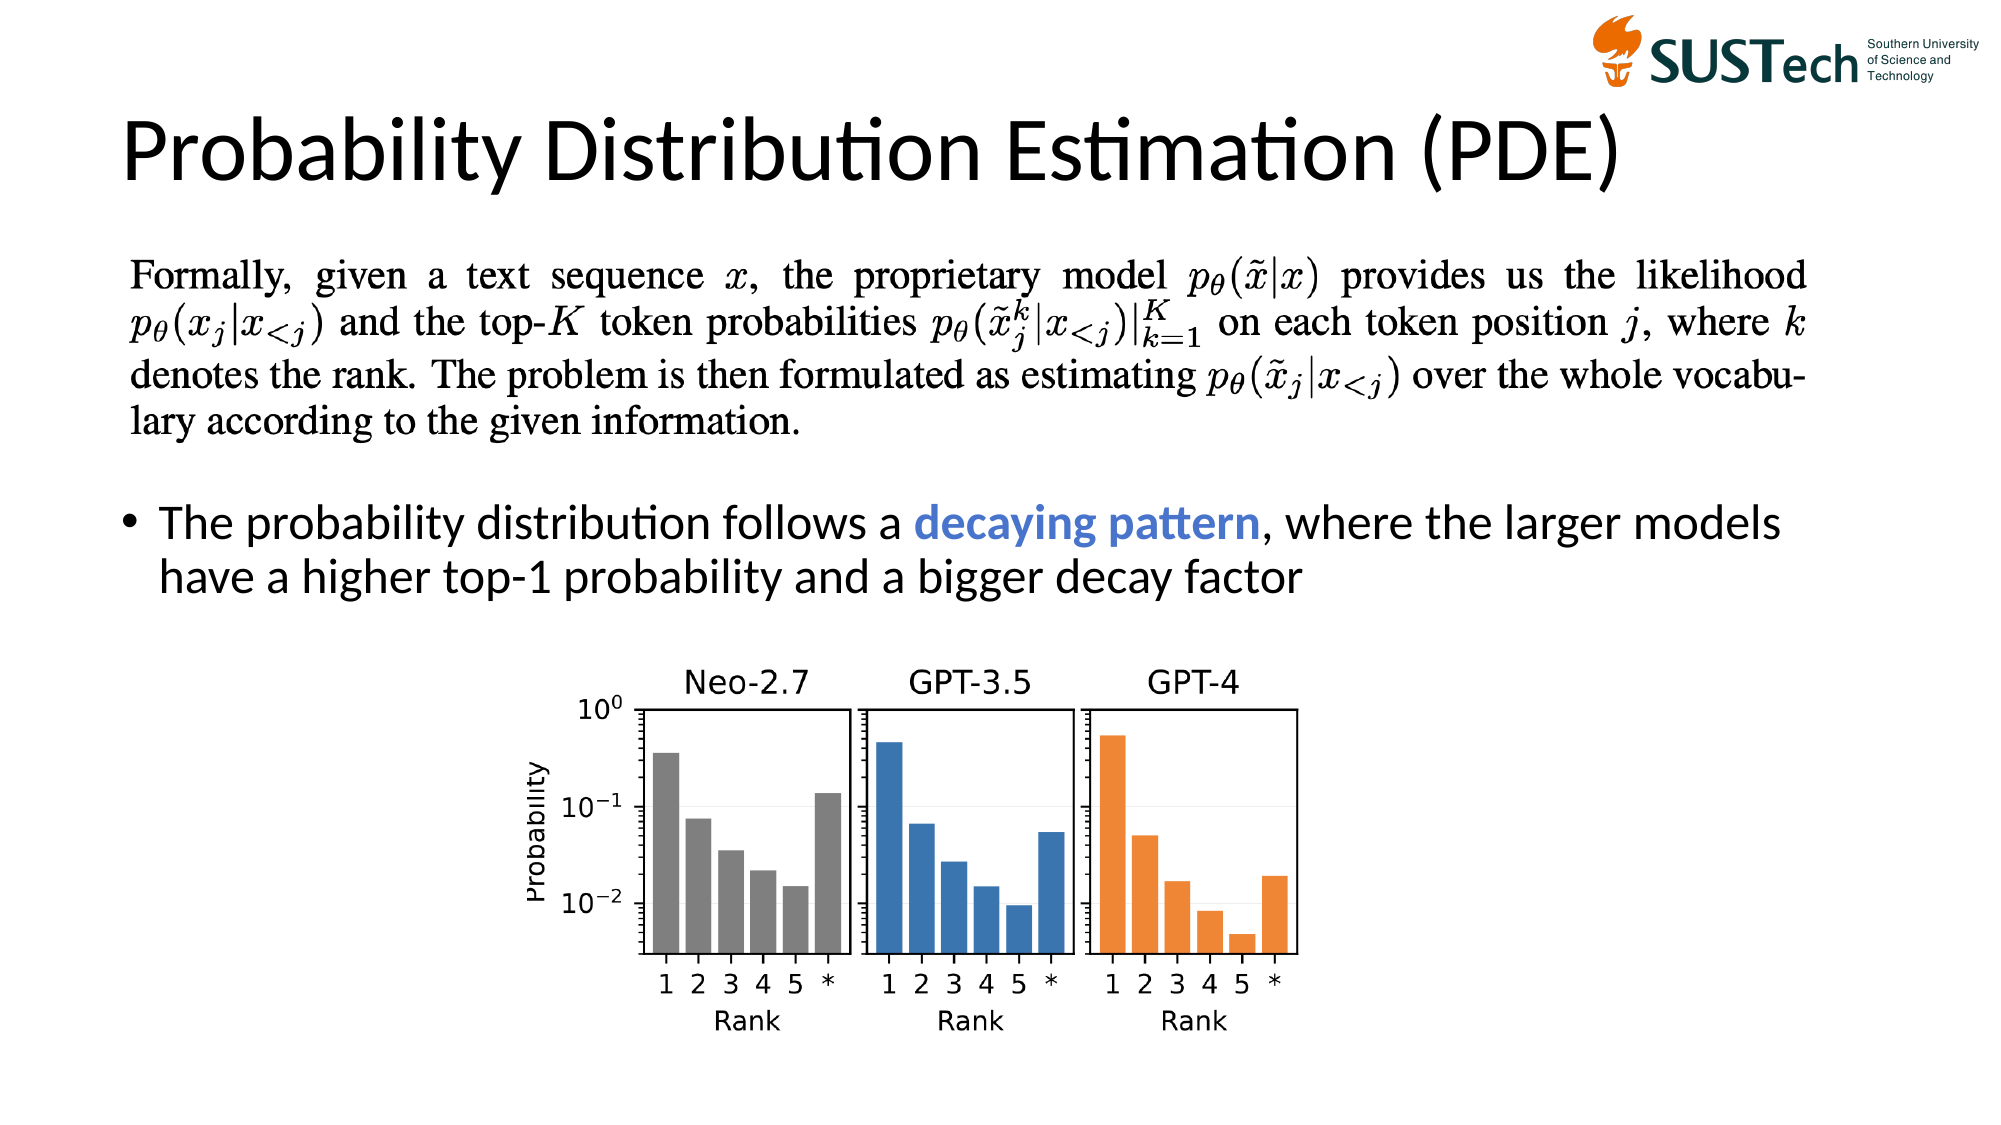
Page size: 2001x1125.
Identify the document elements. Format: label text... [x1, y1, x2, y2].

list The probability distribution follows a decaying pattern, where the larger models have a higher top-1 probability and a bigger decay factor [106, 488, 1832, 958]
picture [502, 638, 1318, 1045]
picture [1593, 15, 1979, 87]
picture [116, 234, 1822, 453]
title Probability Distribution Estimation (PDE) [106, 42, 1832, 260]
